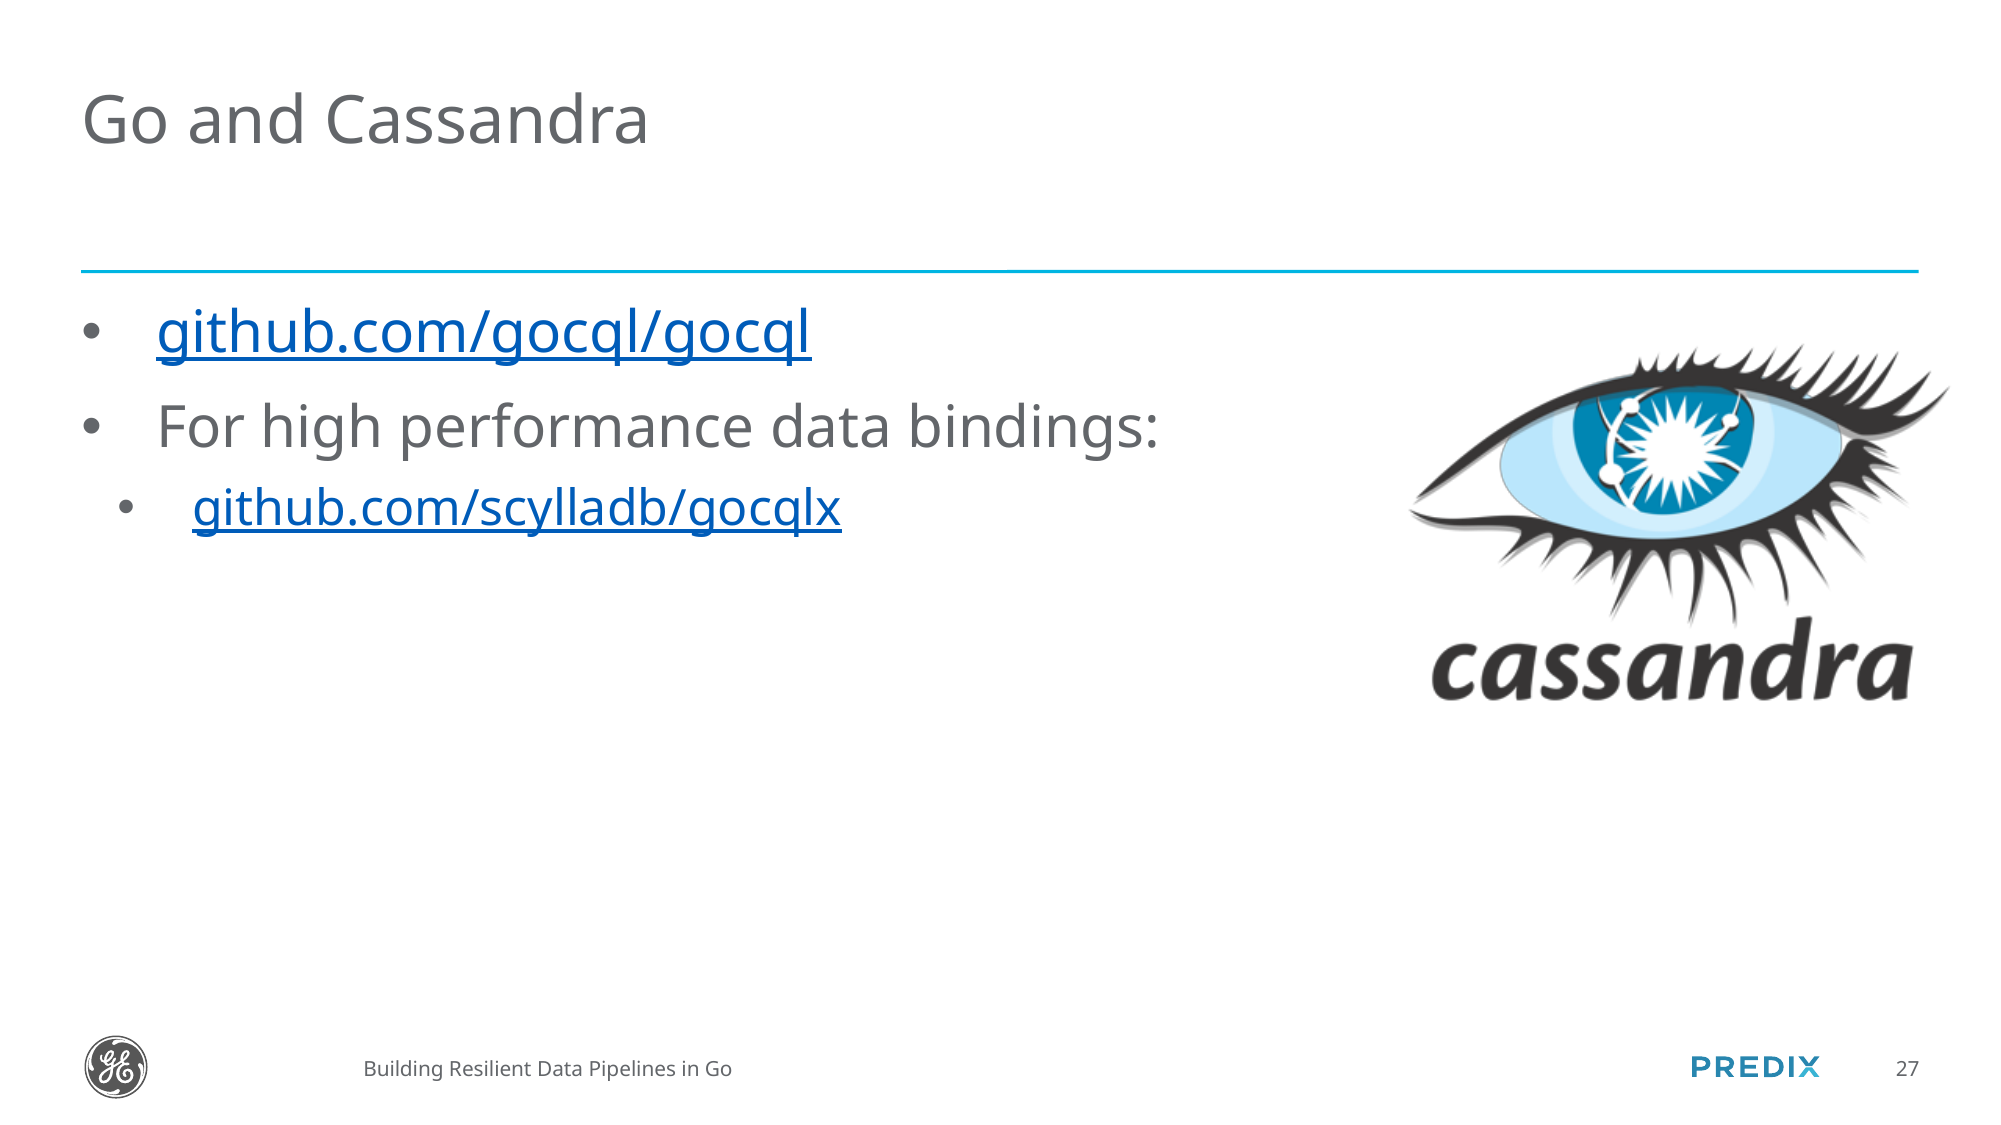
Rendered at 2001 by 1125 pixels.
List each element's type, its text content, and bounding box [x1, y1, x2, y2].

list github.com/gocql/gocql For high performance data bindings: github.com/scylladb/gocqlx [81, 294, 1399, 998]
footer Building Resilient Data Pipelines in Go [208, 1055, 738, 1086]
slide_number 27 [1865, 1055, 1920, 1086]
title Go and Cassandra [81, 85, 1919, 236]
picture [1398, 333, 1961, 711]
